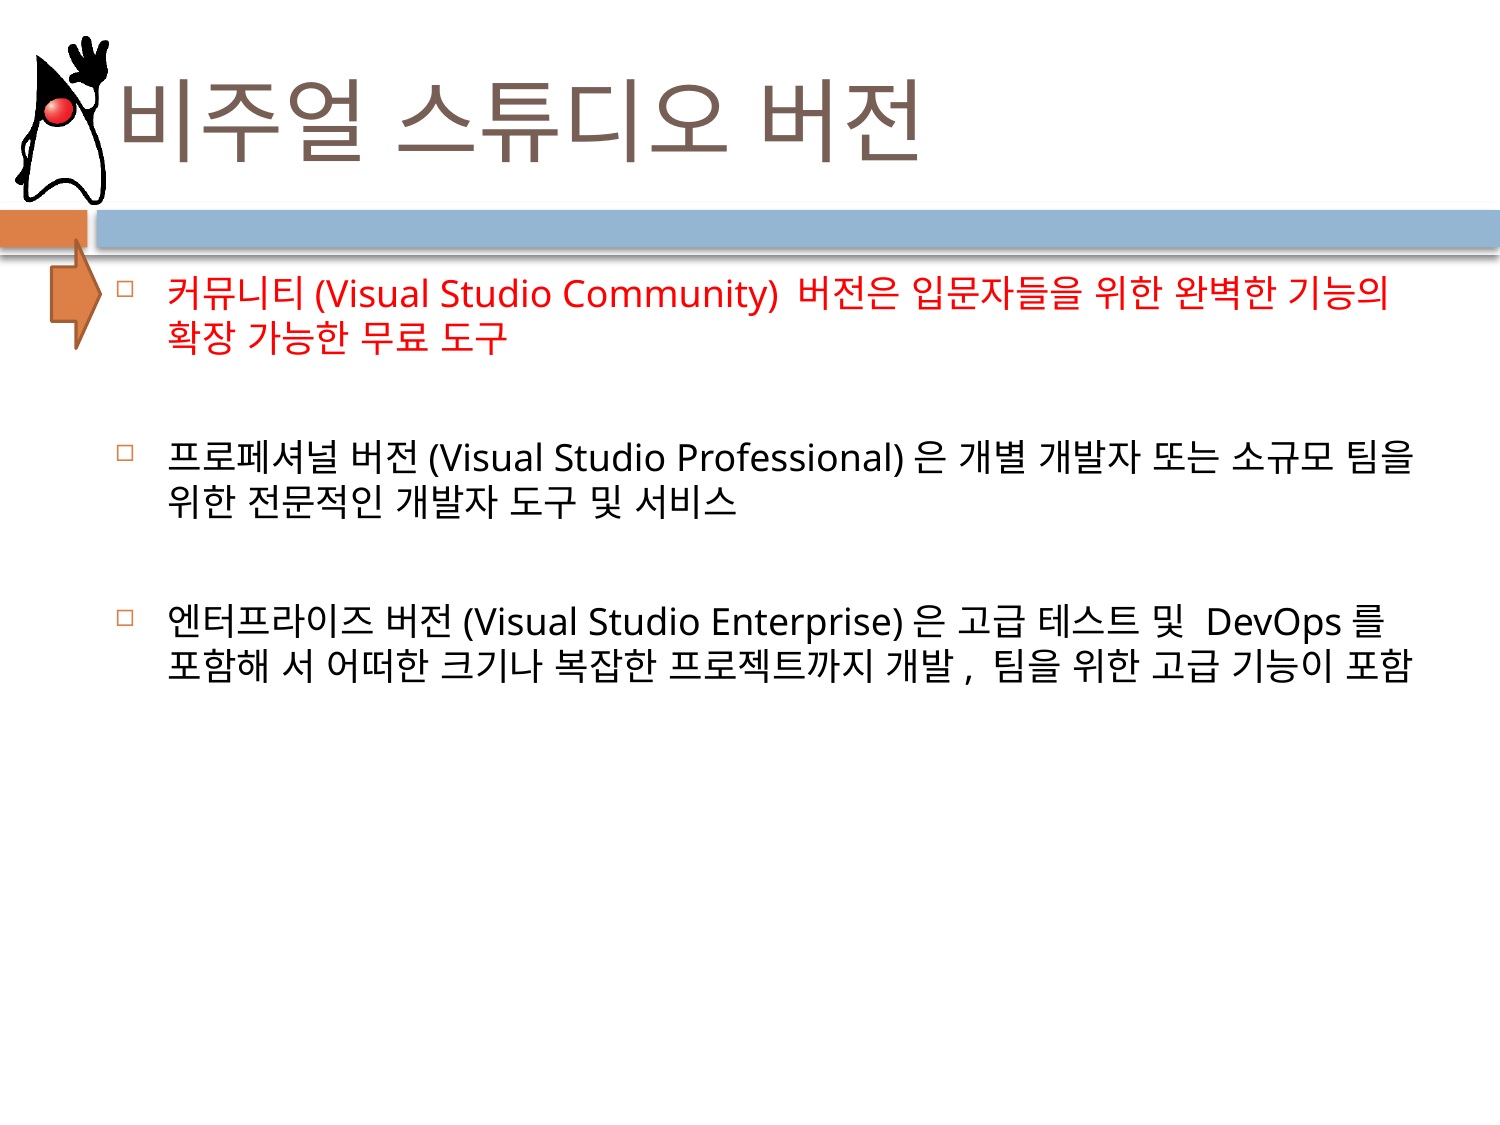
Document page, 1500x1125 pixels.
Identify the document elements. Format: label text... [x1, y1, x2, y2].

picture [15, 36, 109, 205]
list 커뮤니티(Visual Studio Community) 버전은 입문자들을 위한 완벽한 기능의 확장 가능한 무료 도구 프로페셔널 버전(Visual Studio Professional)은 개별 개발자 또는 소규모 팀을 위한 전문적인 개발자 도구 및 서비스 엔터프라이즈 버전(Visual Studio Enterprise)은 고급 테스트 및 DevOps를 포함해 서 어떠한 크기나 복잡한 프로젝트까지 개발, 팀을 위한 고급 기능이 포함 [100, 262, 1438, 1000]
title 비주얼 스튜디오 버전 [100, 37, 1438, 200]
text_box [49, 238, 102, 350]
